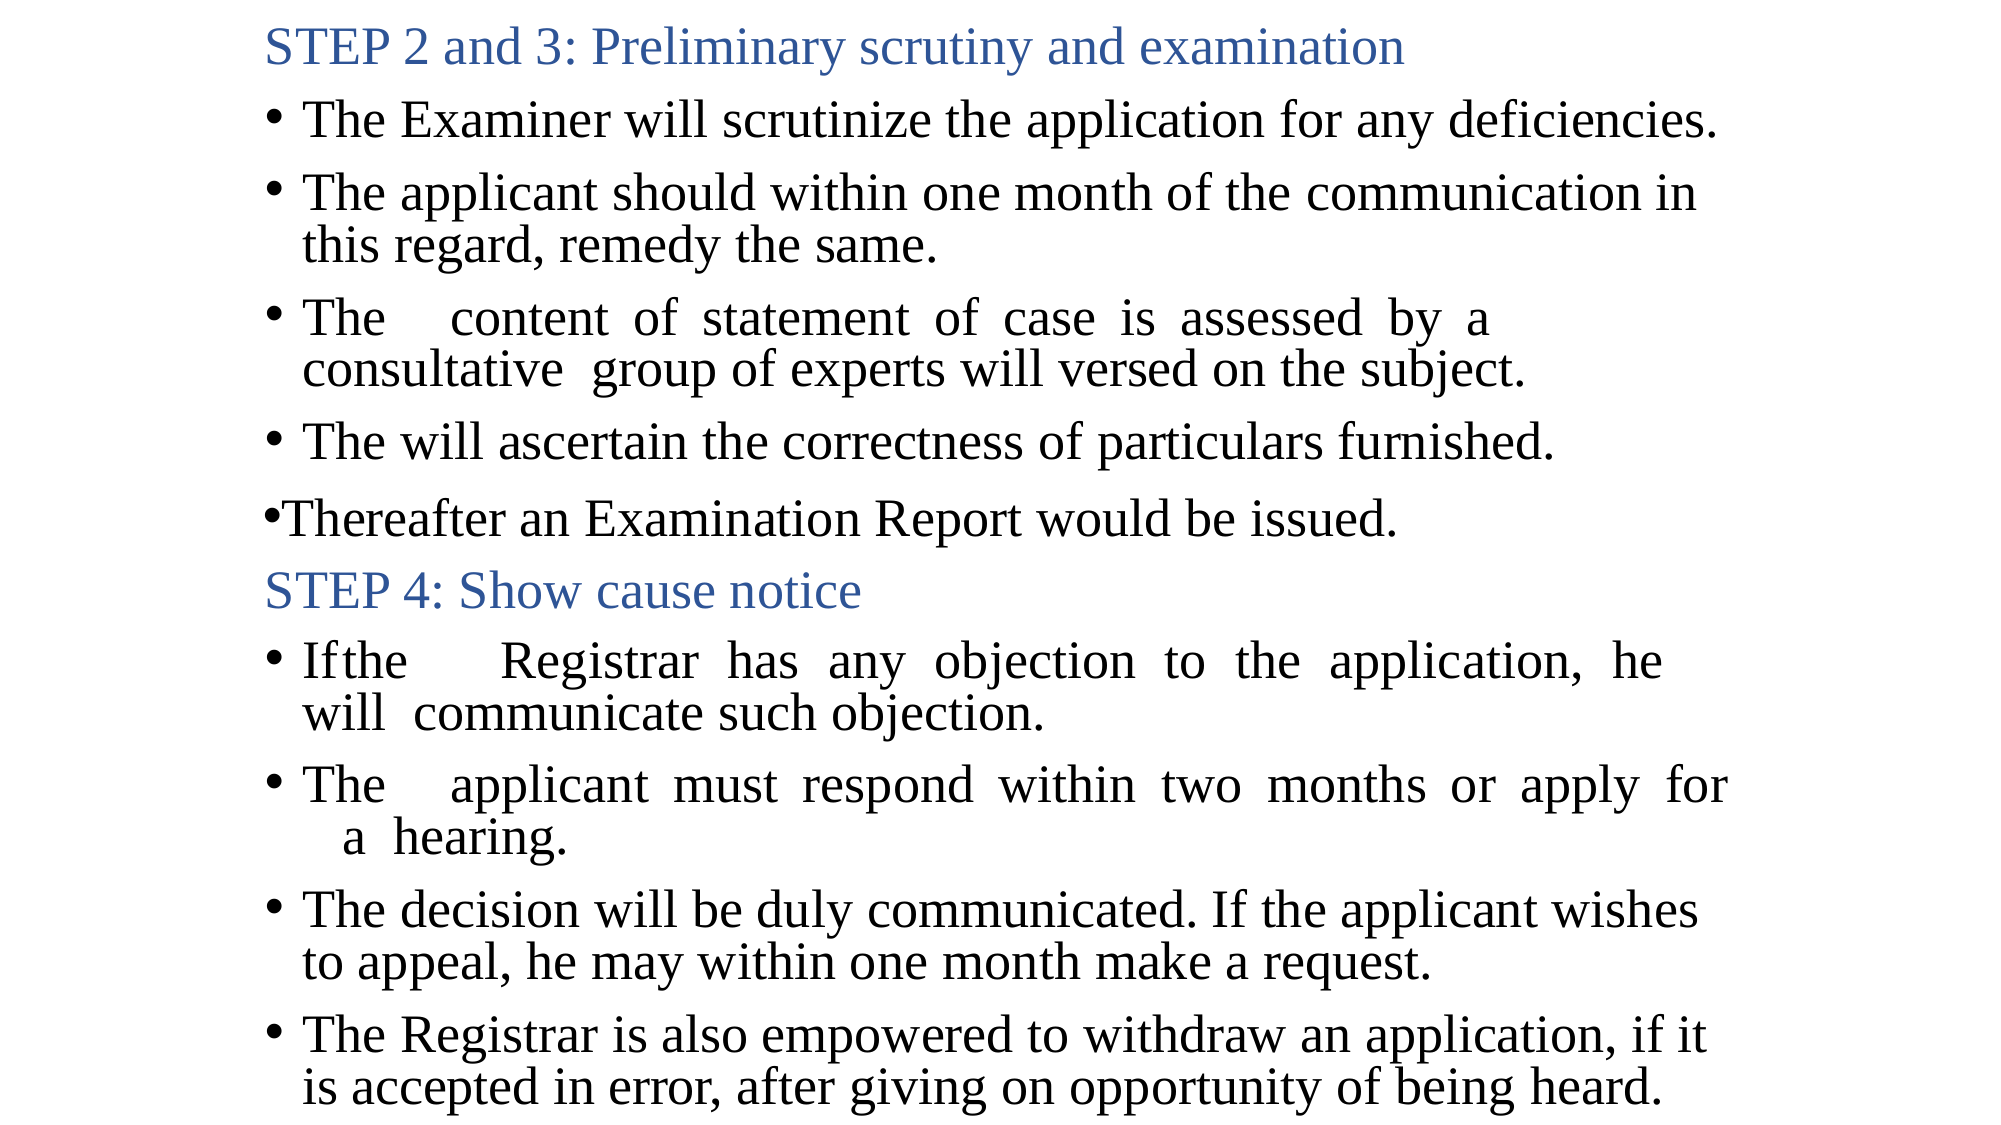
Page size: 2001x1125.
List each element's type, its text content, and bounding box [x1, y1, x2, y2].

text_box STEP 2 and 3: Preliminary scrutiny and examination The Examiner will scrutinize the application for any deficiencies. The applicant should within one month of the communication in this regard, remedy the same. The content of statement of case is assessed by a consultative group of experts will versed on the subject. The will ascertain the correctness of particulars furnished. Thereafter an Examination Report would be issued. STEP 4: Show cause notice If the Registrar has any objection to the application, he will communicate such objection. The applicant must respond within two months or apply for a hearing. The decision will be duly communicated. If the applicant wishes to appeal, he may within one month make a request. The Registrar is also empowered to withdraw an application, if it is accepted in error, after giving on opportunity of being heard. [262, 0, 1739, 1115]
